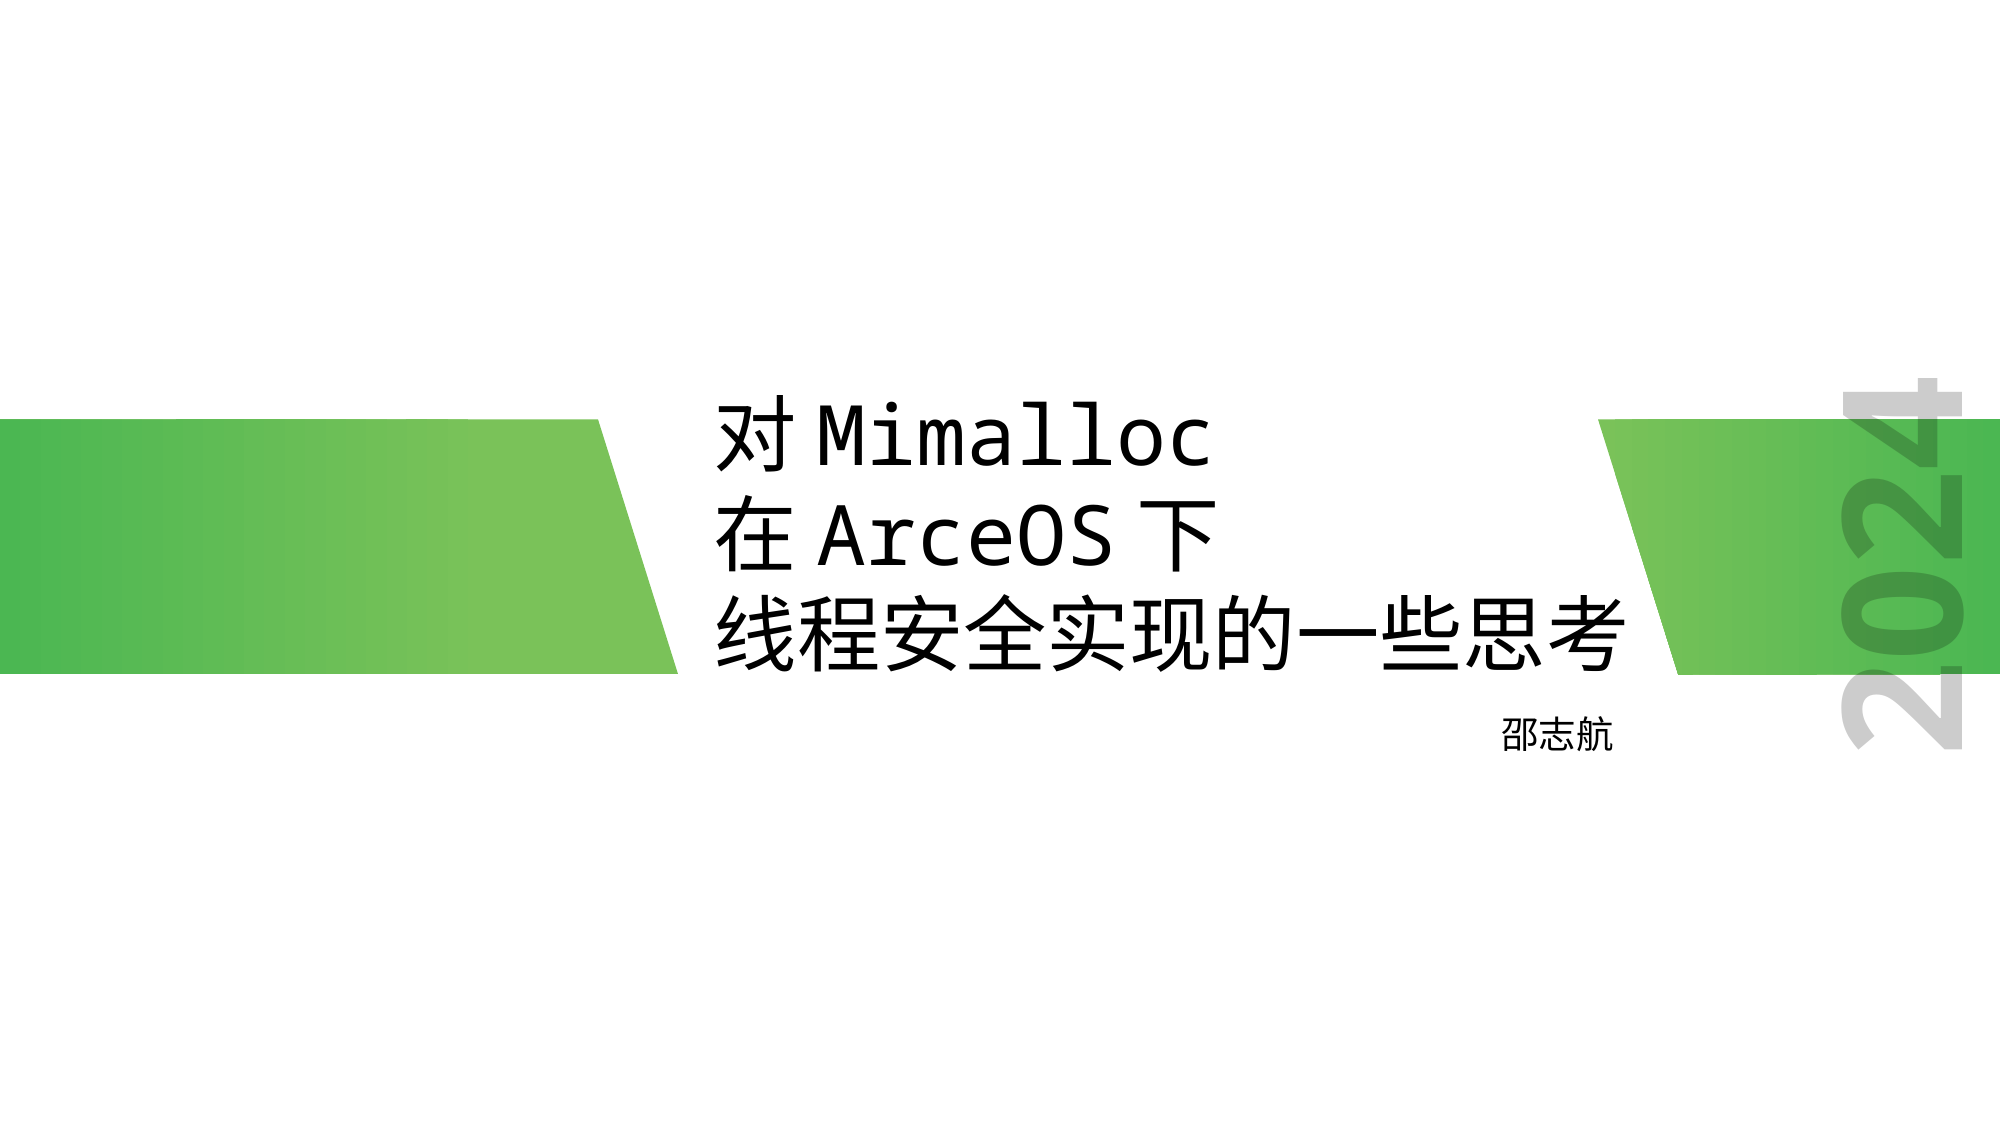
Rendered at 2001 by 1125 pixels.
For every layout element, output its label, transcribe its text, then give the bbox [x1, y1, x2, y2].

text_box 2024 [1746, 240, 2000, 772]
text_box 邵志航 [1486, 703, 1658, 764]
title [275, 655, 2000, 874]
text_box 对Mimalloc 在ArceOS下 线程安全实现的一些思考 [698, 374, 1645, 690]
